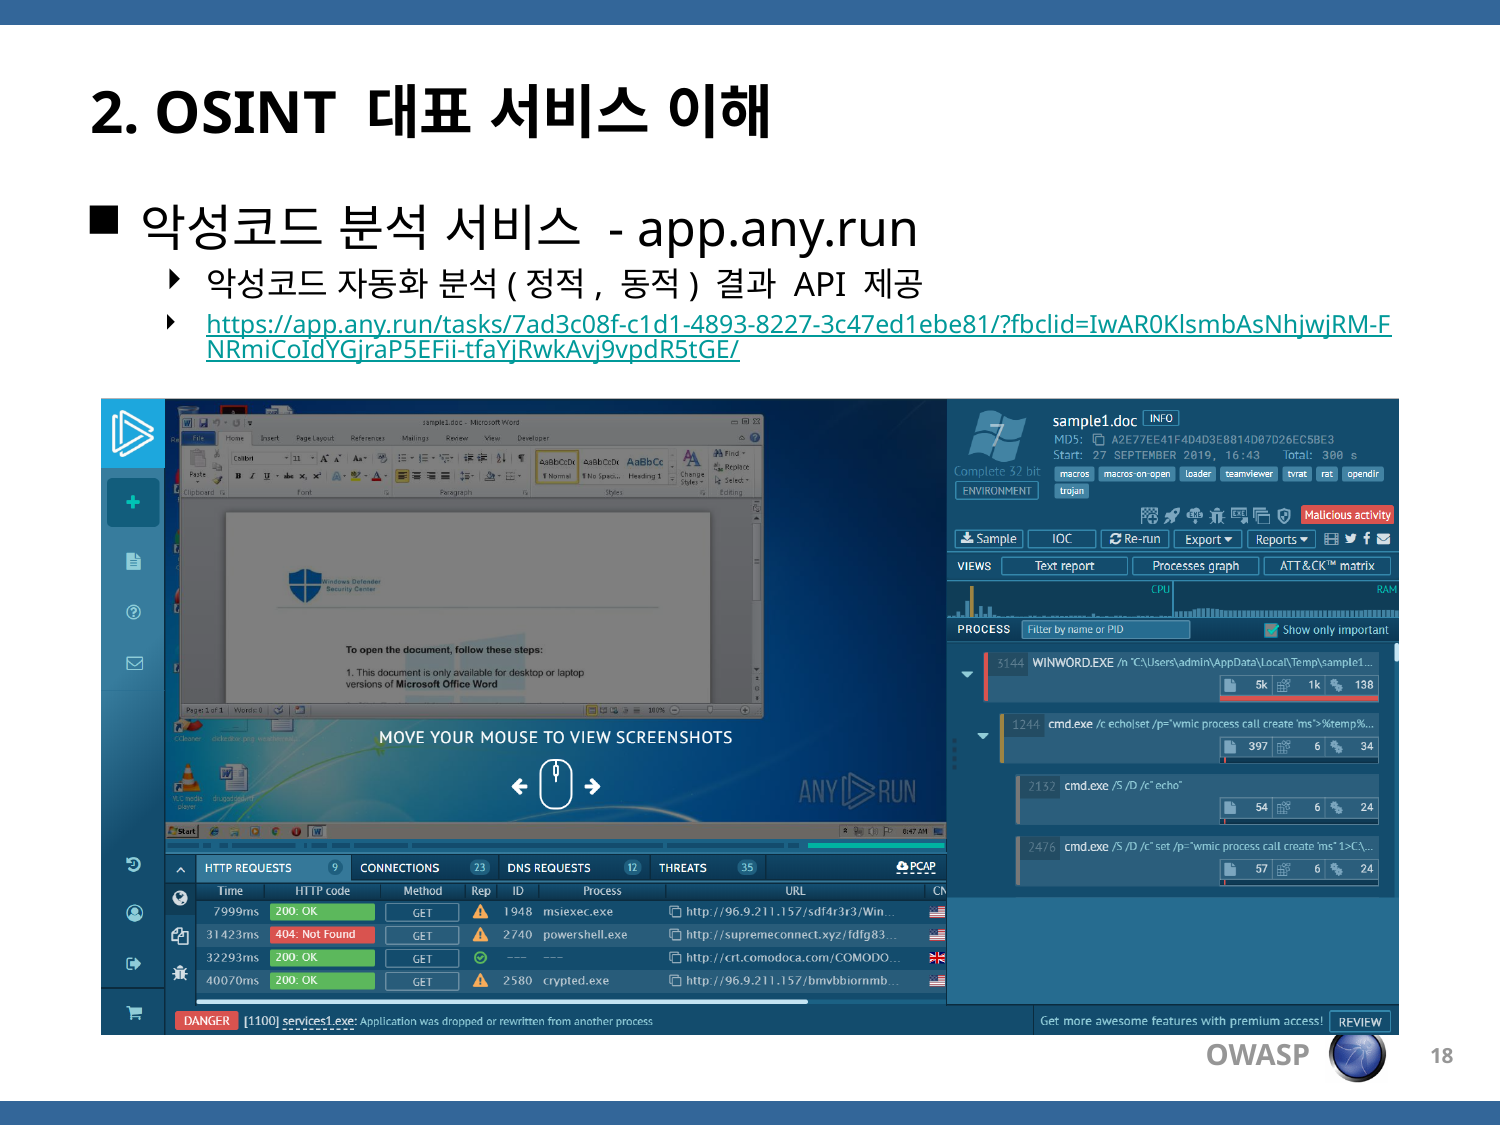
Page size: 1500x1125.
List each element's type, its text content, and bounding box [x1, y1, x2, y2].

list 악성코드 분석 서비스 - app.any.run 악성코드 자동화 분석(정적, 동적) 결과 API 제공 https://app.any.run/tasks/7ad3c08f-c1d1-4893-8227-3c47ed1ebe81/?fbclid=IwAR0KlsmbAsNhjwjRM-FNRmiCoIdYGjraP5EFii-tfaYjRwkAvj9vpdR5tGE/ [69, 189, 1420, 1021]
slide_number 18 [1408, 1034, 1476, 1073]
picture [101, 398, 1399, 1083]
title 2. OSINT 대표 서비스 이해 [75, 45, 1425, 175]
